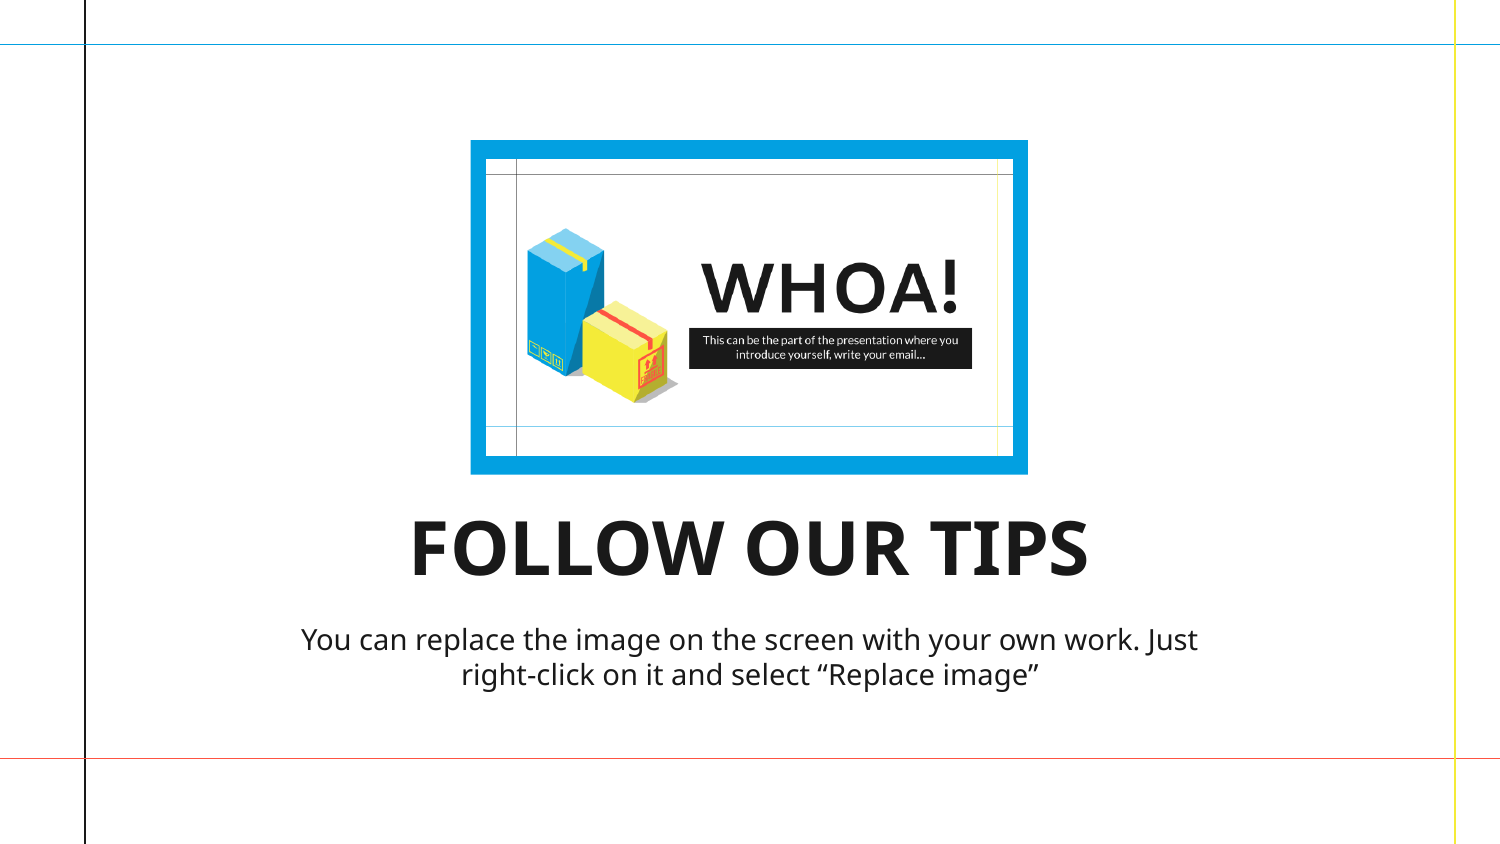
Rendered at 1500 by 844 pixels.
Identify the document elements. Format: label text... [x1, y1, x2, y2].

subtitle You can replace the image on the screen with your own work. Just right-click on it and select “Replace image” [251, 606, 1249, 704]
picture [487, 160, 1012, 455]
title FOLLOW OUR TIPS [251, 493, 1249, 606]
text_box [470, 140, 1028, 475]
